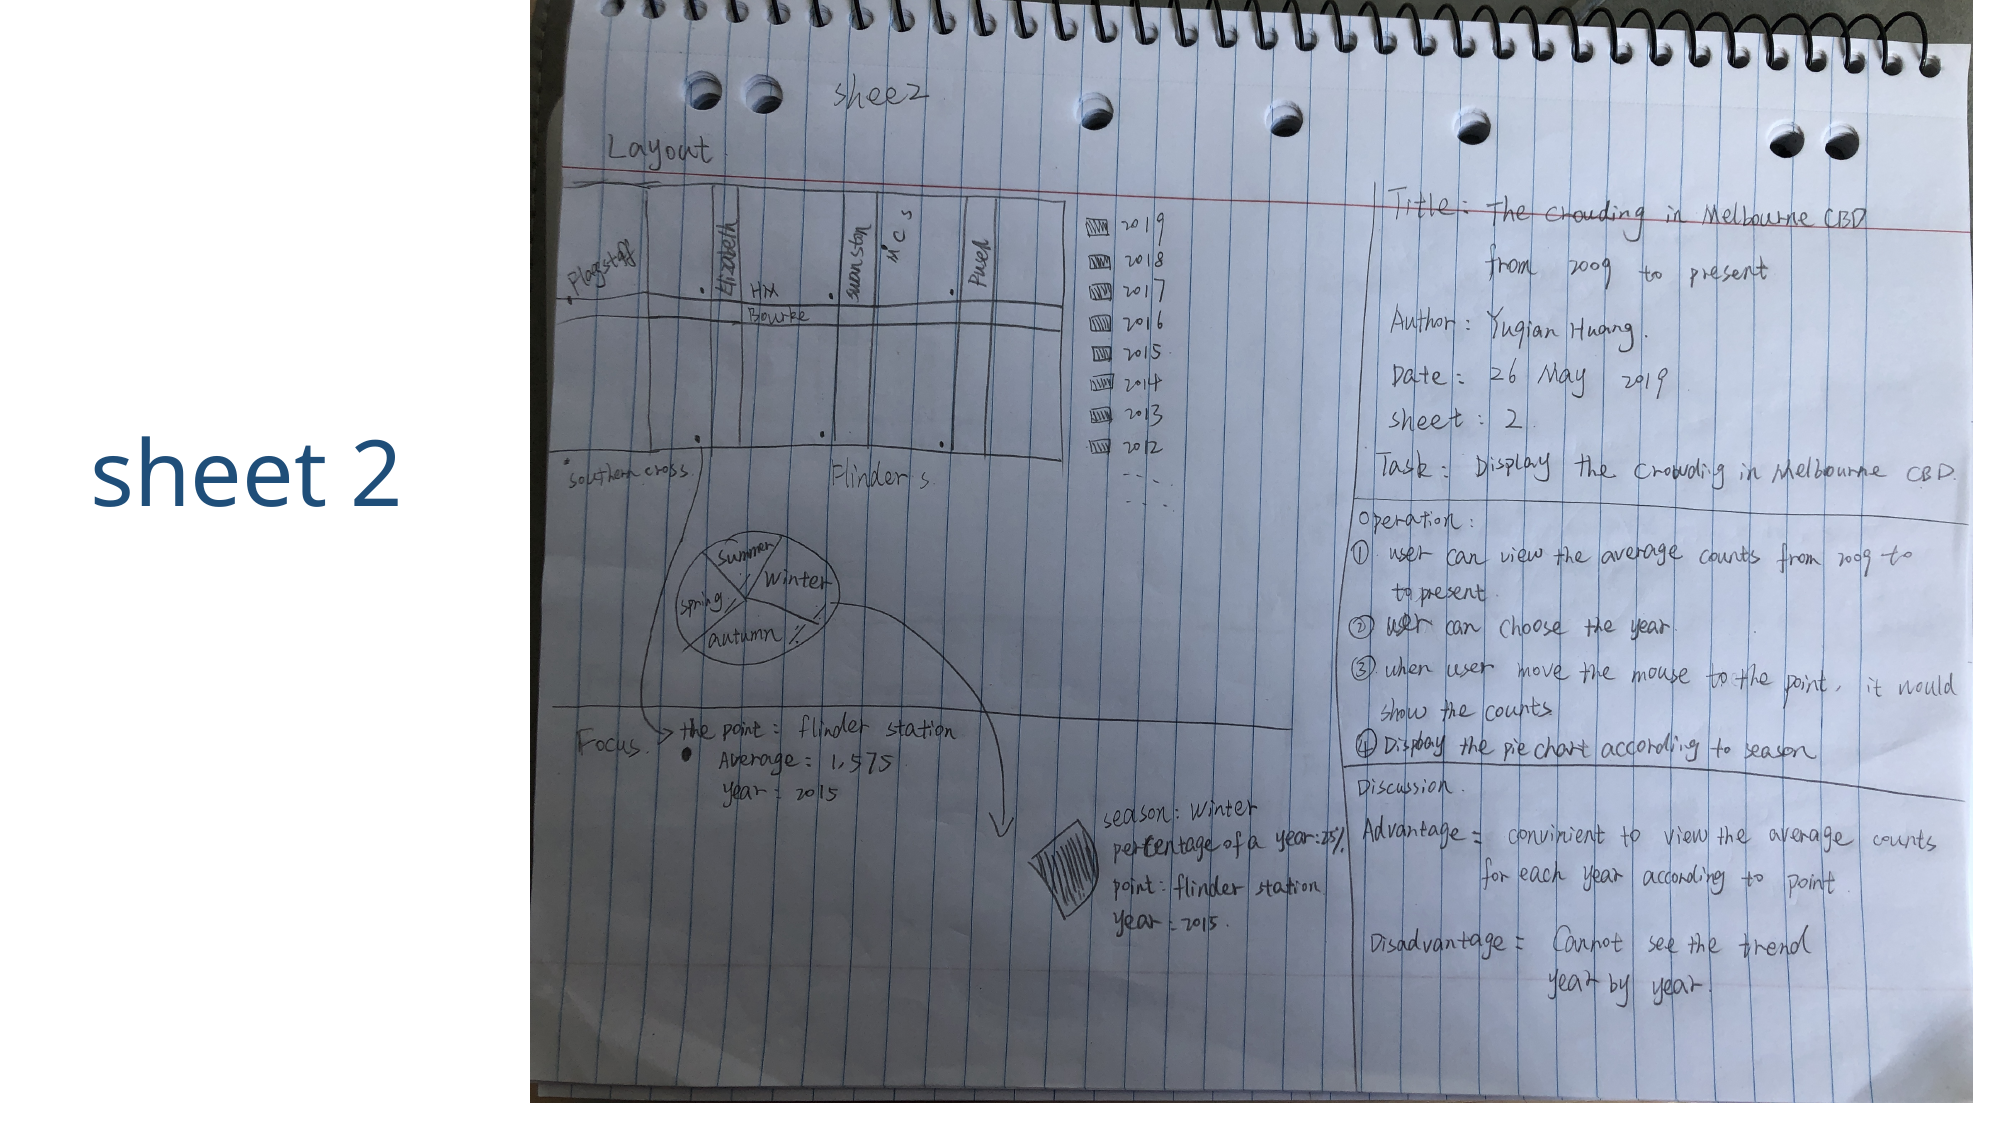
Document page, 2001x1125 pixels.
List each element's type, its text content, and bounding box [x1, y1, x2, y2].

title sheet 2 [51, 368, 530, 586]
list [530, 0, 1973, 1103]
